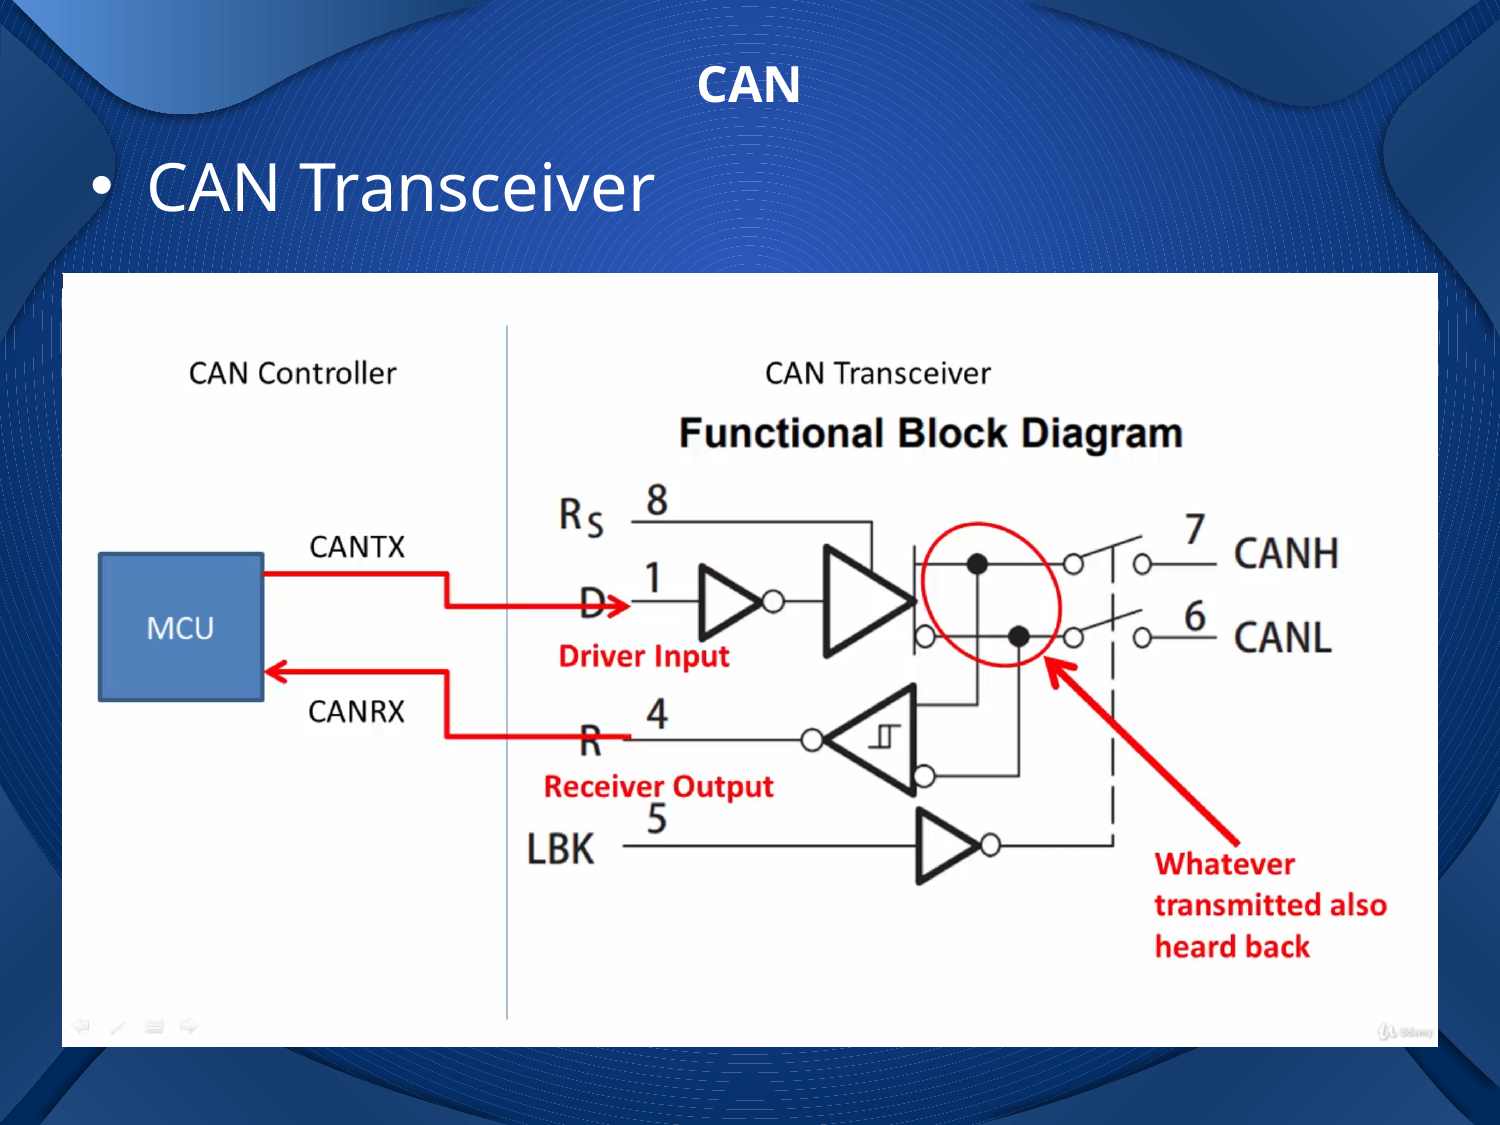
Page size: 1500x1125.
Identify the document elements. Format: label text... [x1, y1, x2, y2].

list CAN Transceiver [75, 137, 1425, 271]
title CAN [75, 45, 1425, 121]
picture [62, 273, 1438, 1047]
